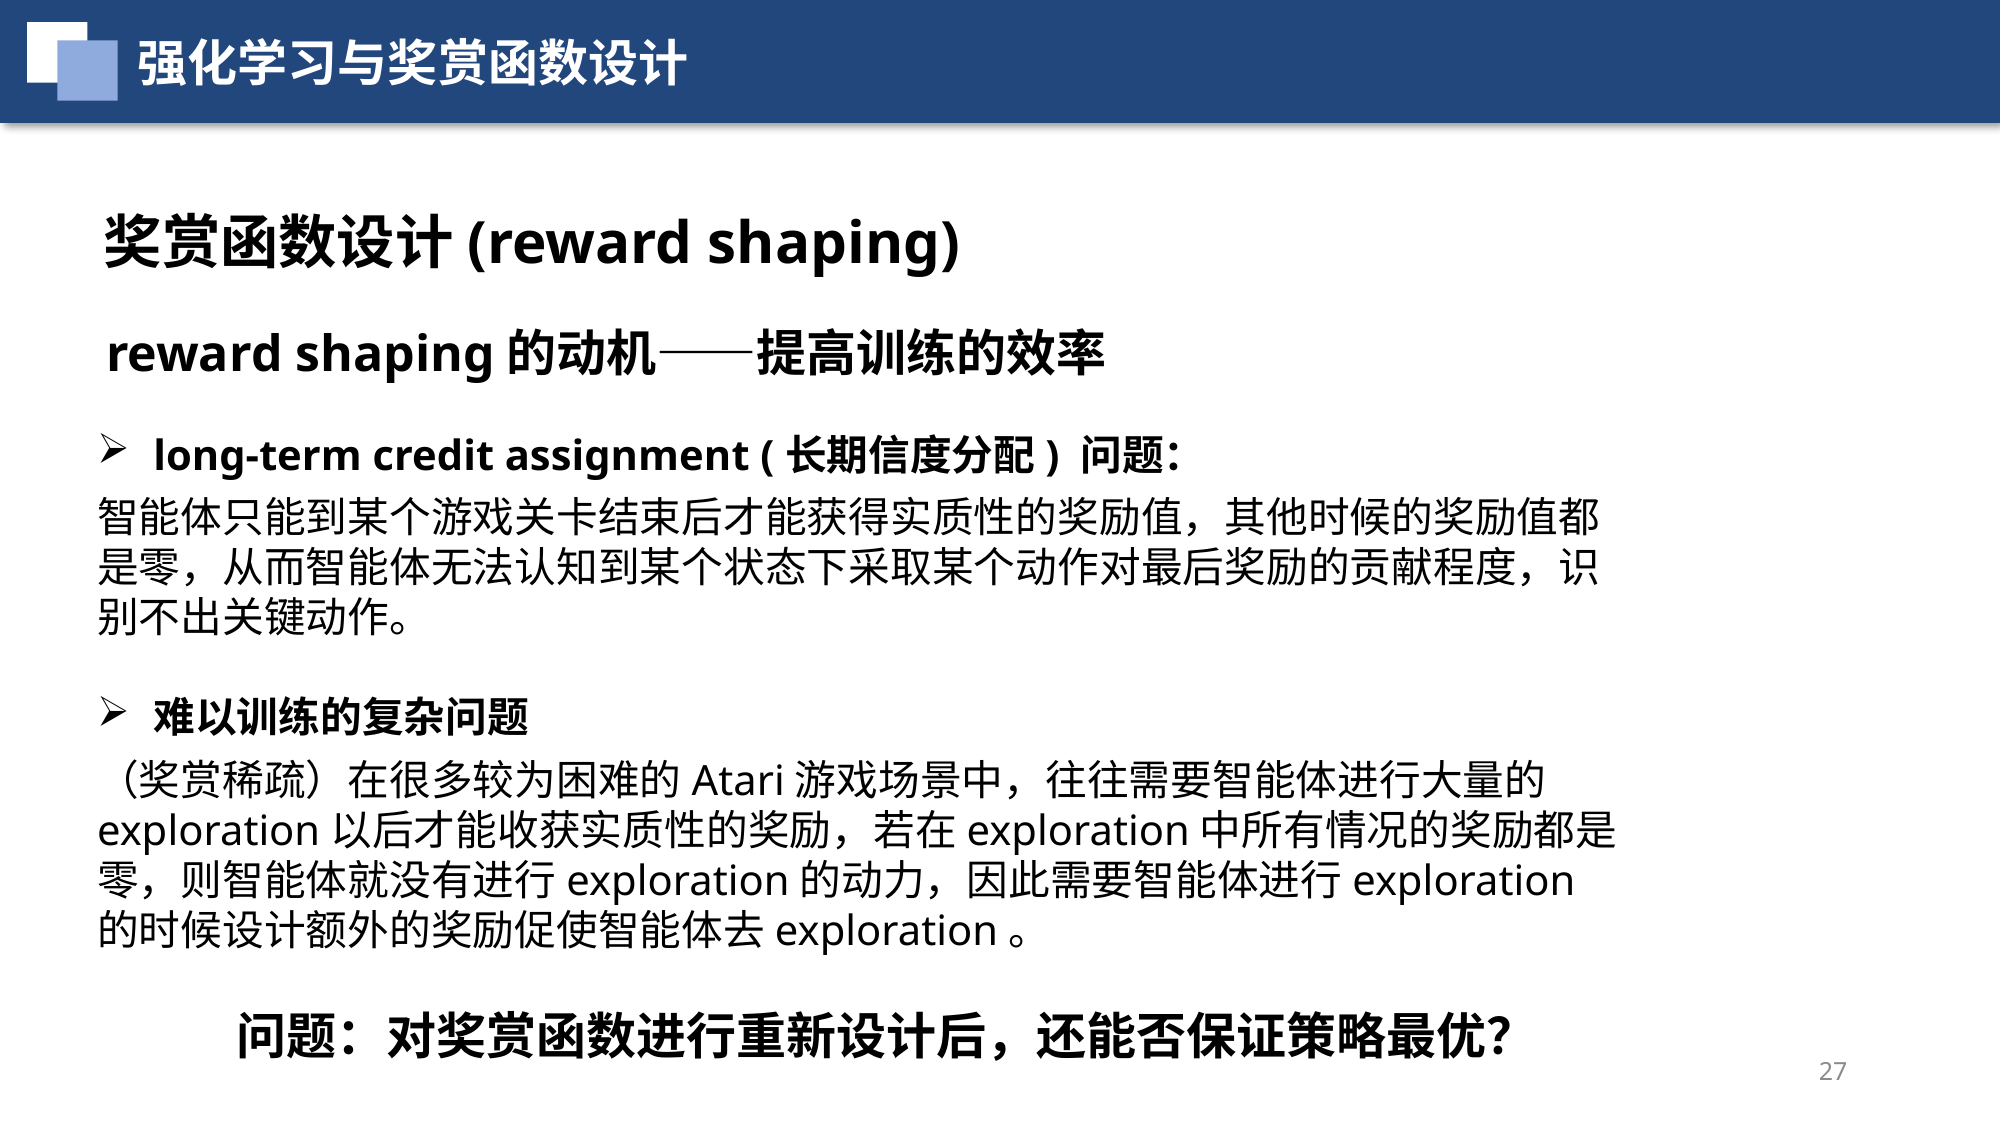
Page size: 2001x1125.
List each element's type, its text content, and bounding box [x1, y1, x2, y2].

text_box reward shaping的动机——提高训练的效率 [91, 314, 1122, 390]
text_box [26, 21, 88, 84]
text_box 问题：对奖赏函数进行重新设计后，还能否保证策略最优？ [221, 996, 1551, 1072]
slide_number 27 [1412, 1042, 1863, 1103]
text_box 奖赏函数设计(reward shaping) [89, 197, 975, 283]
text_box [0, 0, 2000, 124]
text_box long-term credit assignment (长期信度分配) 问题： 智能体只能到某个游戏关卡结束后才能获得实质性的奖励值，其他时候的奖励值都是零，从而智能体无法认知到某个状态下采取某个动作对最后奖励的贡献程度，识别不出关键动作。 难以训练的复杂问题 （奖赏稀疏）在很多较为困难的Atari游戏场景中，往往需要智能体进行大量的exploration以后才能收获实质性的奖励，若在exploration中所有情况的奖励都是零，则智能体就没有进行exploration的动力，因此需要智能体进行exploration的时候设计额外的奖励促使智能体去exploration。 [82, 421, 1638, 961]
text_box [56, 39, 119, 102]
text_box 强化学习与奖赏函数设计 [123, 24, 782, 99]
